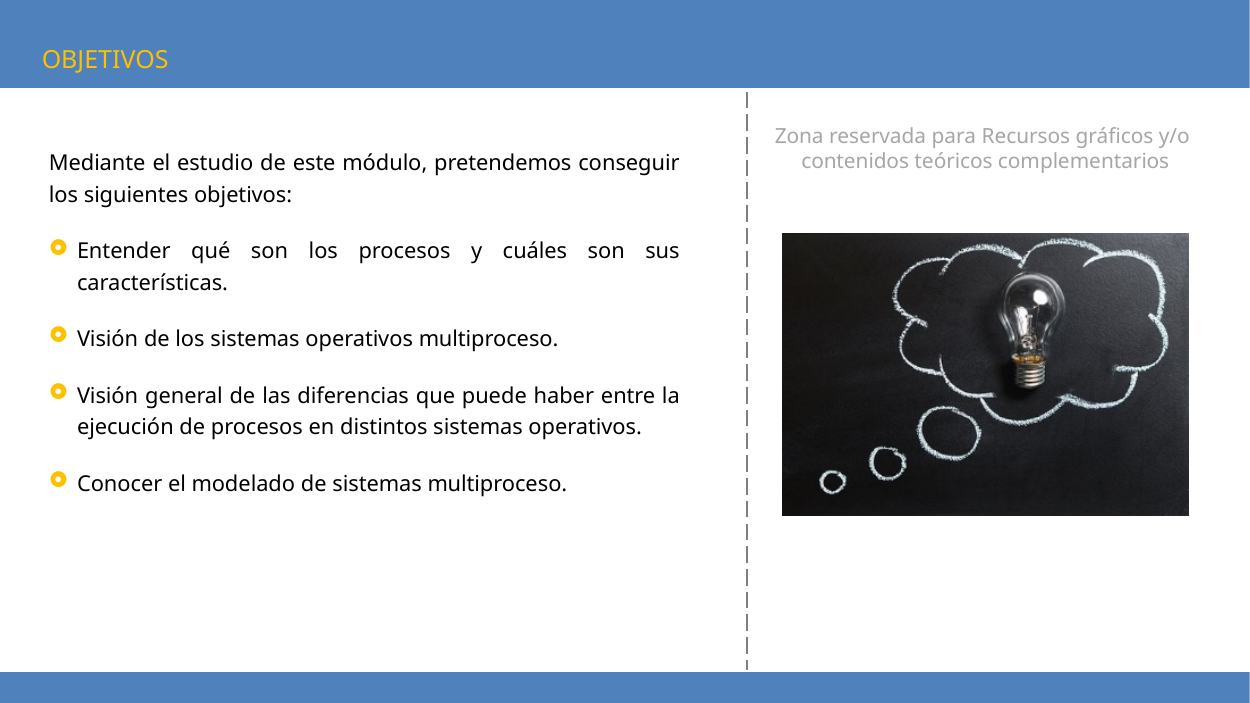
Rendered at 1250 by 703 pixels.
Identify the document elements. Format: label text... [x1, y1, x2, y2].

text_box Mediante el estudio de este módulo, pretendemos conseguir los siguientes objetivos: Entender qué son los procesos y cuáles son sus características. Visión de los sistemas operativos multiproceso. Visión general de las diferencias que puede haber entre la ejecución de procesos en distintos sistemas operativos. Conocer el modelado de sistemas multiproceso. [34, 136, 696, 503]
picture [782, 233, 1189, 516]
text_box Zona reservada para Recursos gráficos y/o contenidos teóricos complementarios [760, 115, 1211, 180]
